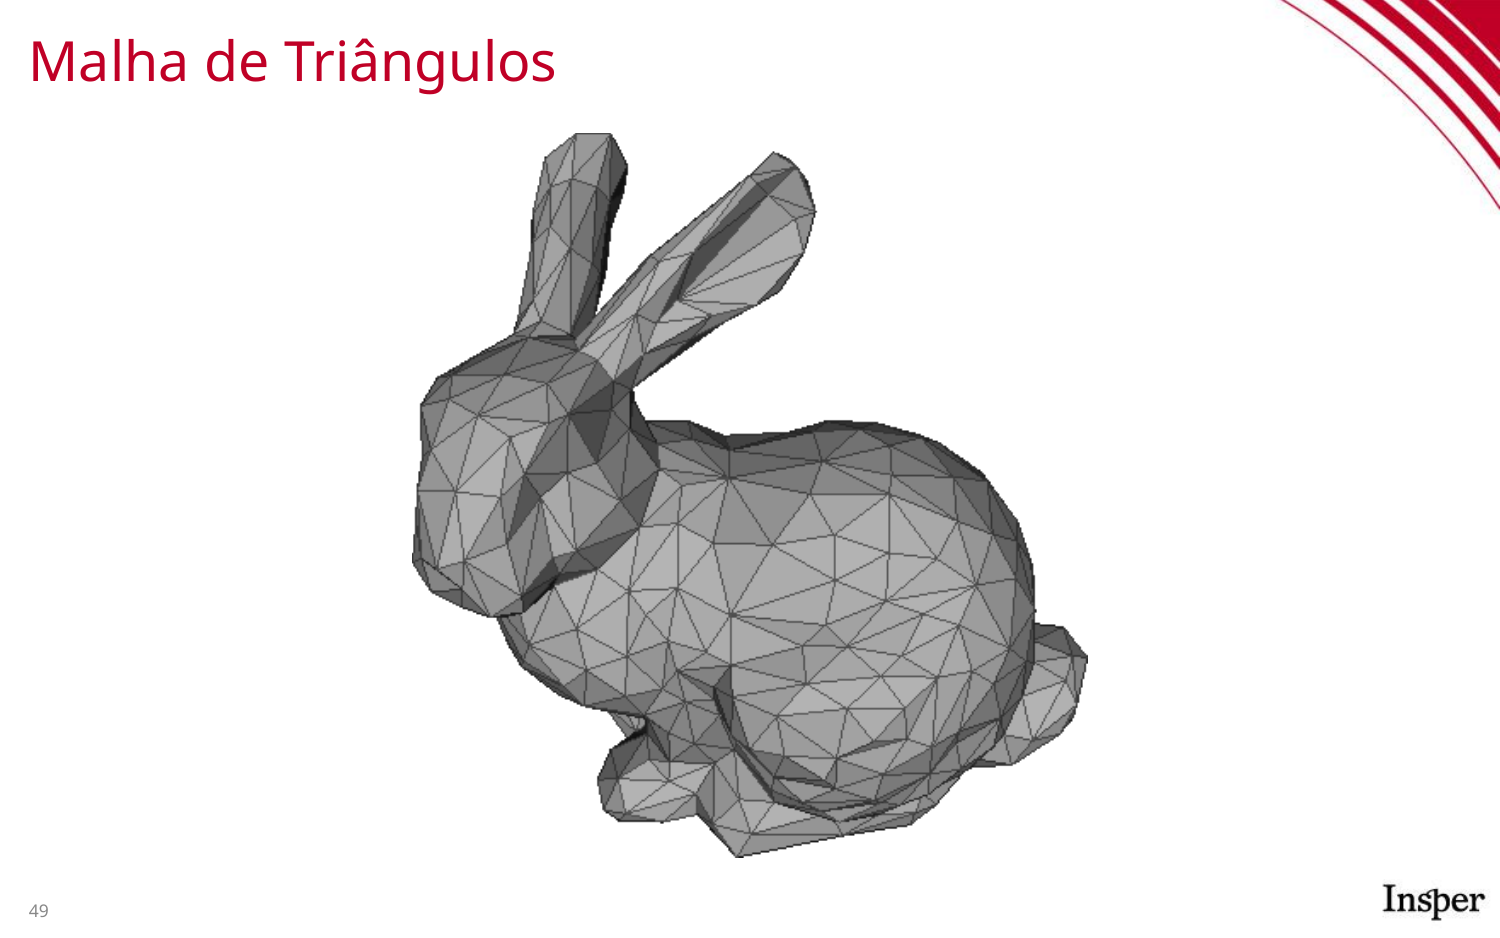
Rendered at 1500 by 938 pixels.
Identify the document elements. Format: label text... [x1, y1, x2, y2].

title Malha de Triângulos [13, 18, 1397, 104]
picture [249, 0, 1500, 938]
slide_number 49 [0, 887, 78, 938]
